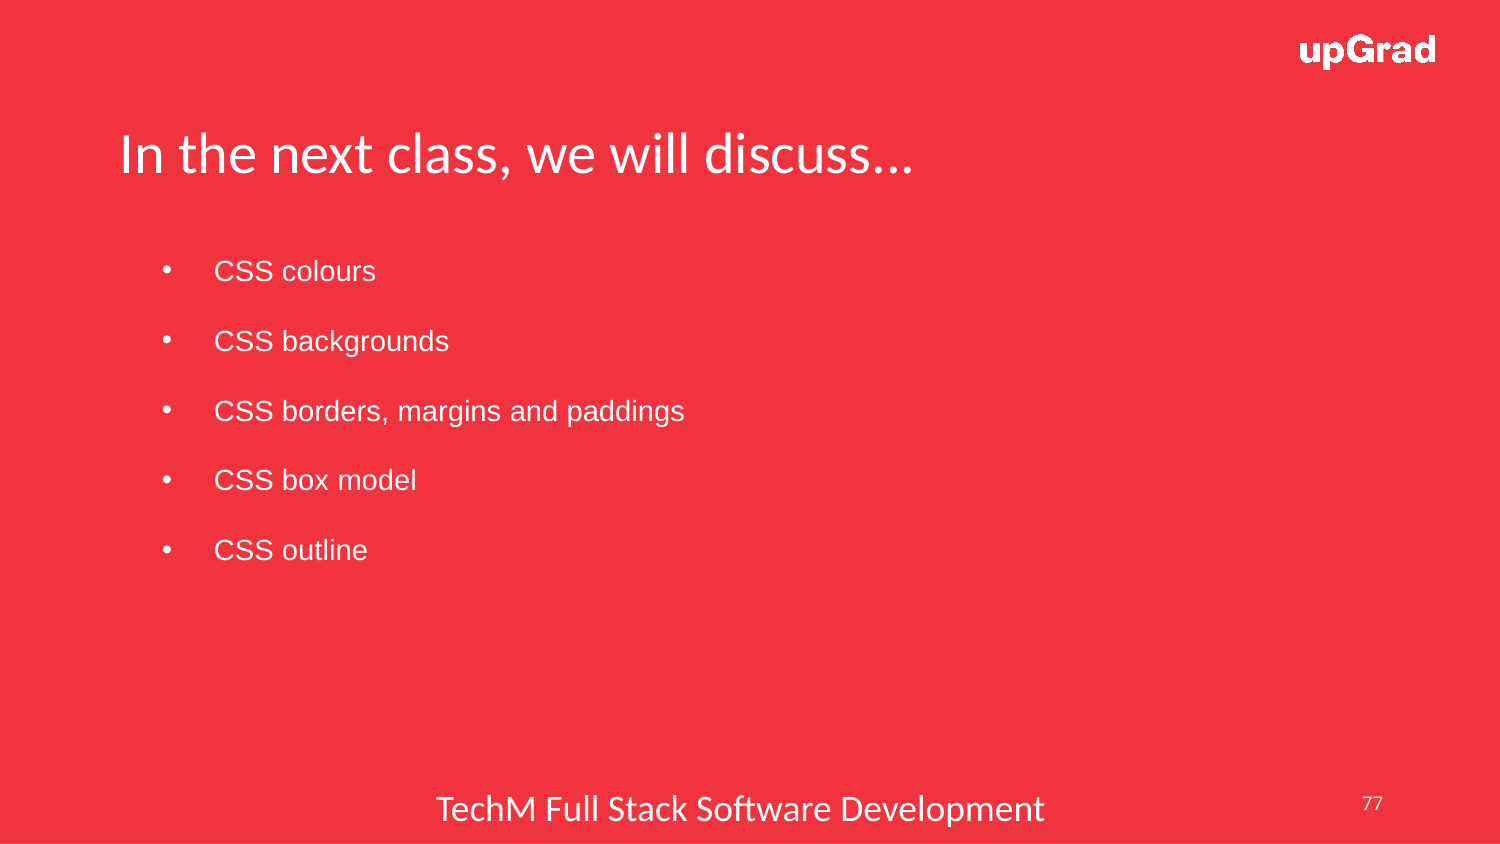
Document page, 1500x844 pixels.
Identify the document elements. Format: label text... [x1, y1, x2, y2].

picture [1300, 34, 1435, 70]
footer TechM Full Stack Software Development [420, 782, 1092, 827]
text_box CSS colours CSS backgrounds CSS borders, margins and paddings CSS box model CSS outline [124, 236, 1344, 711]
text_box In the next class, we will discuss... [104, 107, 1270, 193]
slide_number 77 [1092, 782, 1399, 827]
